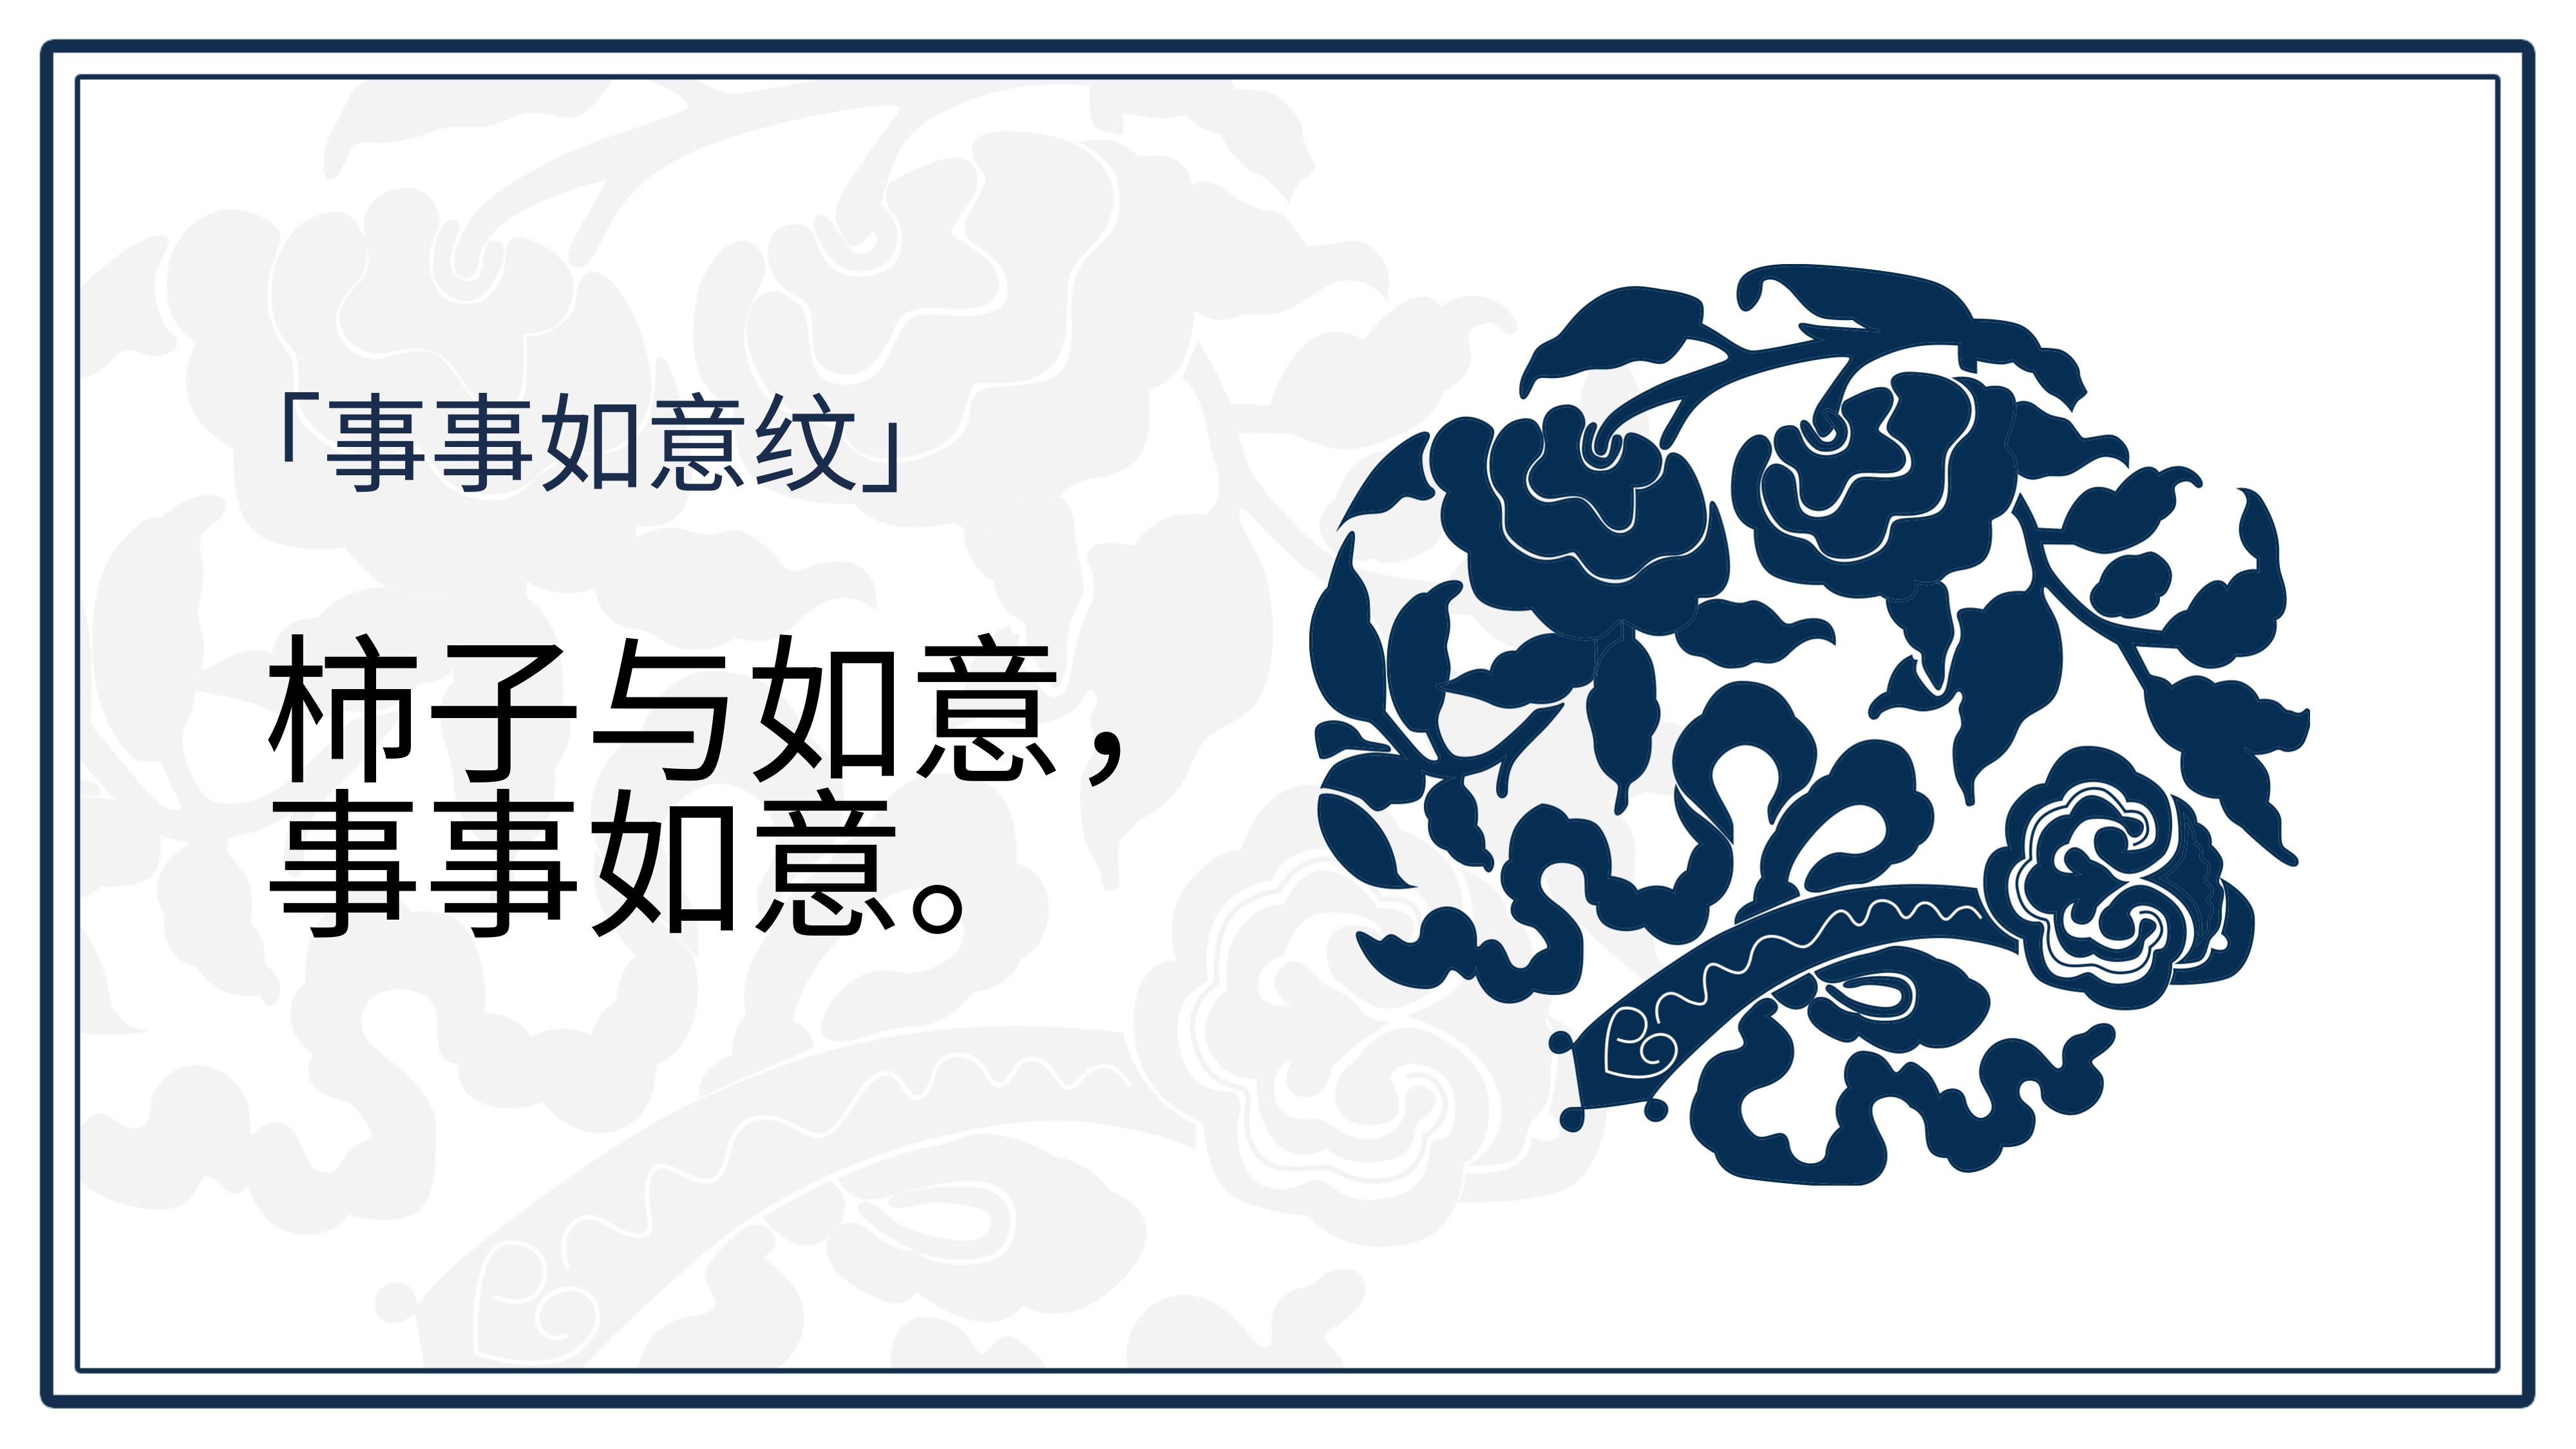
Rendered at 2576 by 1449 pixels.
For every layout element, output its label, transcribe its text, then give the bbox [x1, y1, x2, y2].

text_box 「事事如意纹」 [209, 395, 972, 509]
picture [0, 0, 2576, 1449]
text_box 柿子与如意， 事事如意。 [257, 641, 1235, 961]
